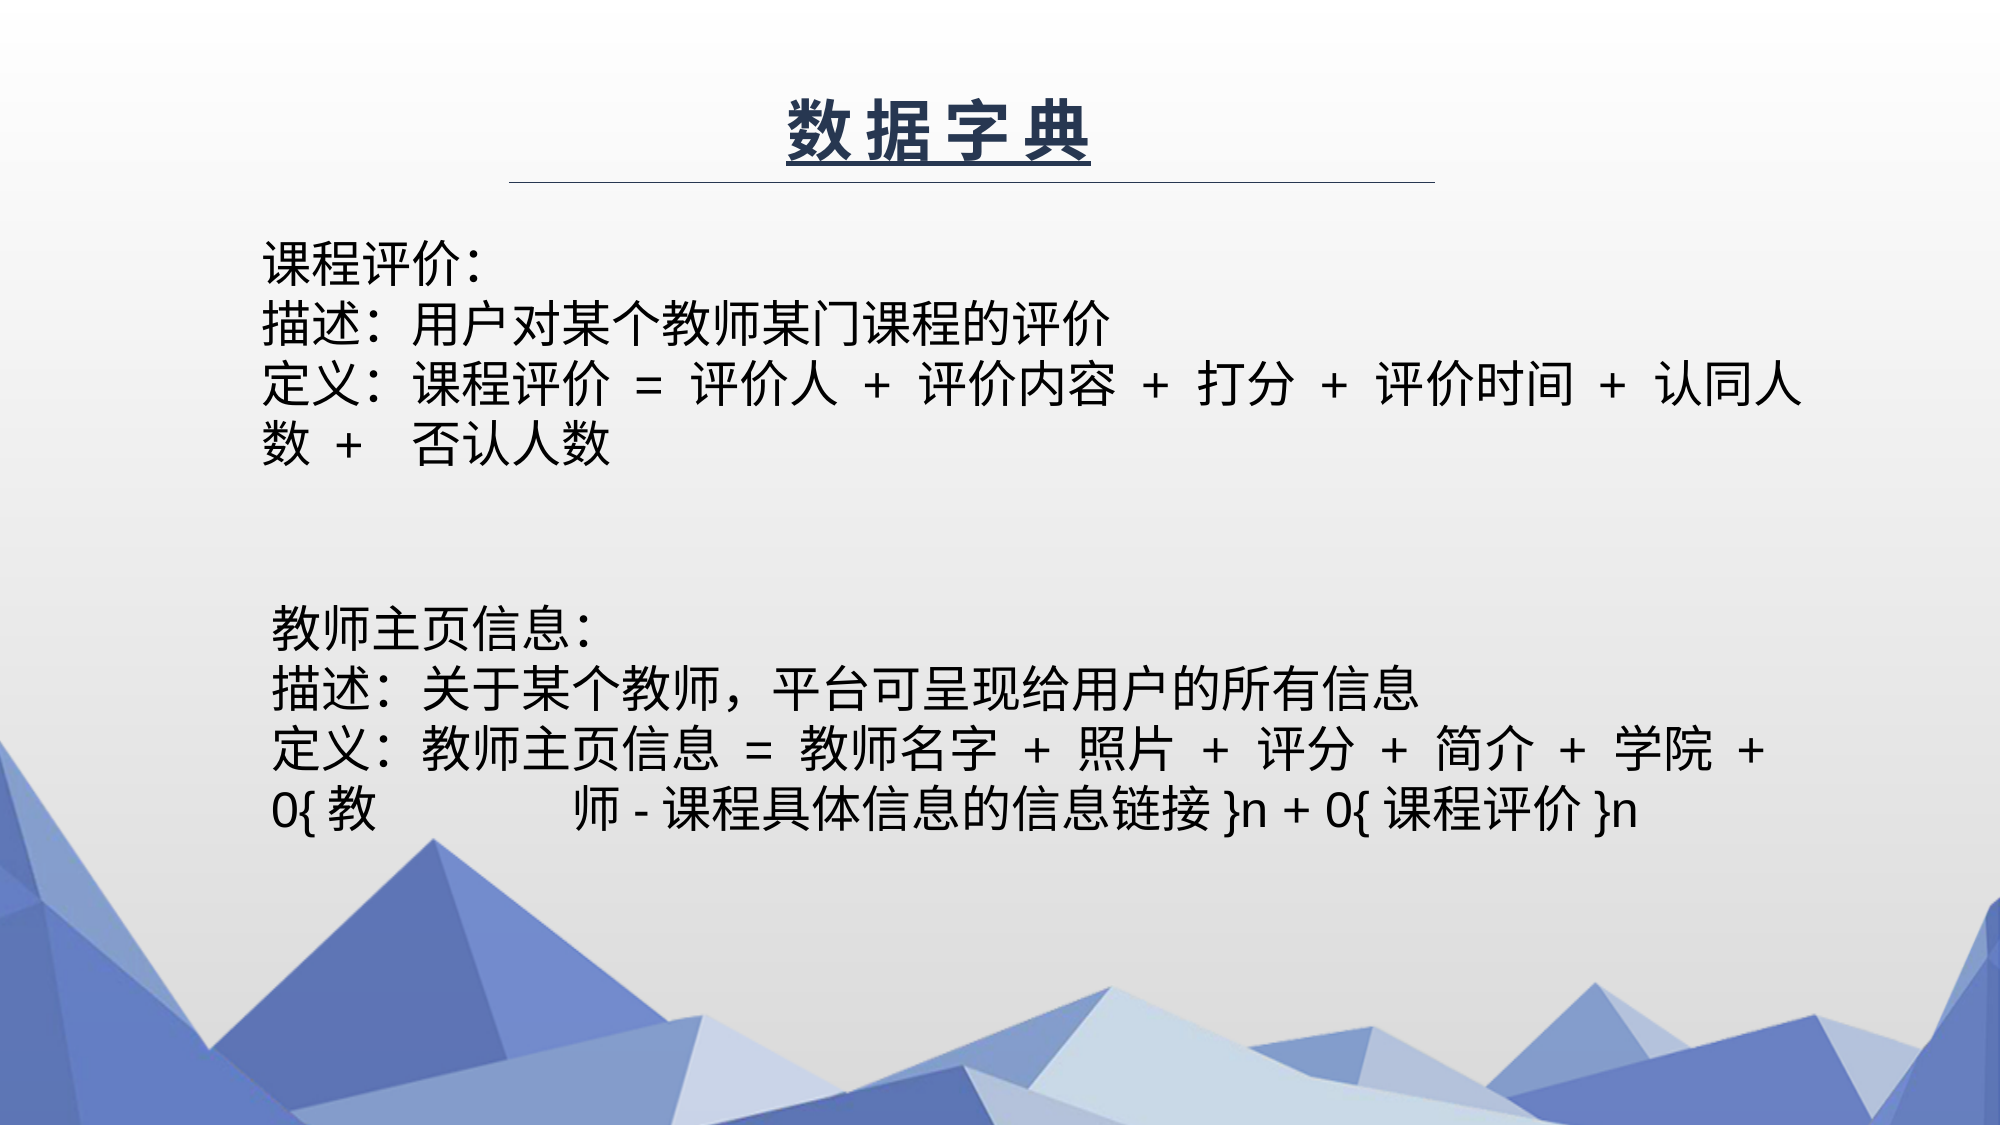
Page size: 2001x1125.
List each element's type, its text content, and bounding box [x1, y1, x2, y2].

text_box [508, 62, 1435, 183]
text_box 教师主页信息： 描述：关于某个教师，平台可呈现给用户的所有信息 定义：教师主页信息 = 教师名字 + 照片 + 评分 + 简介 + 学院 + 0{教 师-课程具体信息的信息链接}n + 0{课程评价}n [256, 589, 1820, 708]
text_box 课程评价： 描述：用户对某个教师某门课程的评价 定义：课程评价 = 评价人 + 评价内容 + 打分 + 评价时间 + 认同人数 + 否认人数 [246, 224, 1858, 480]
picture [0, 708, 2000, 1125]
